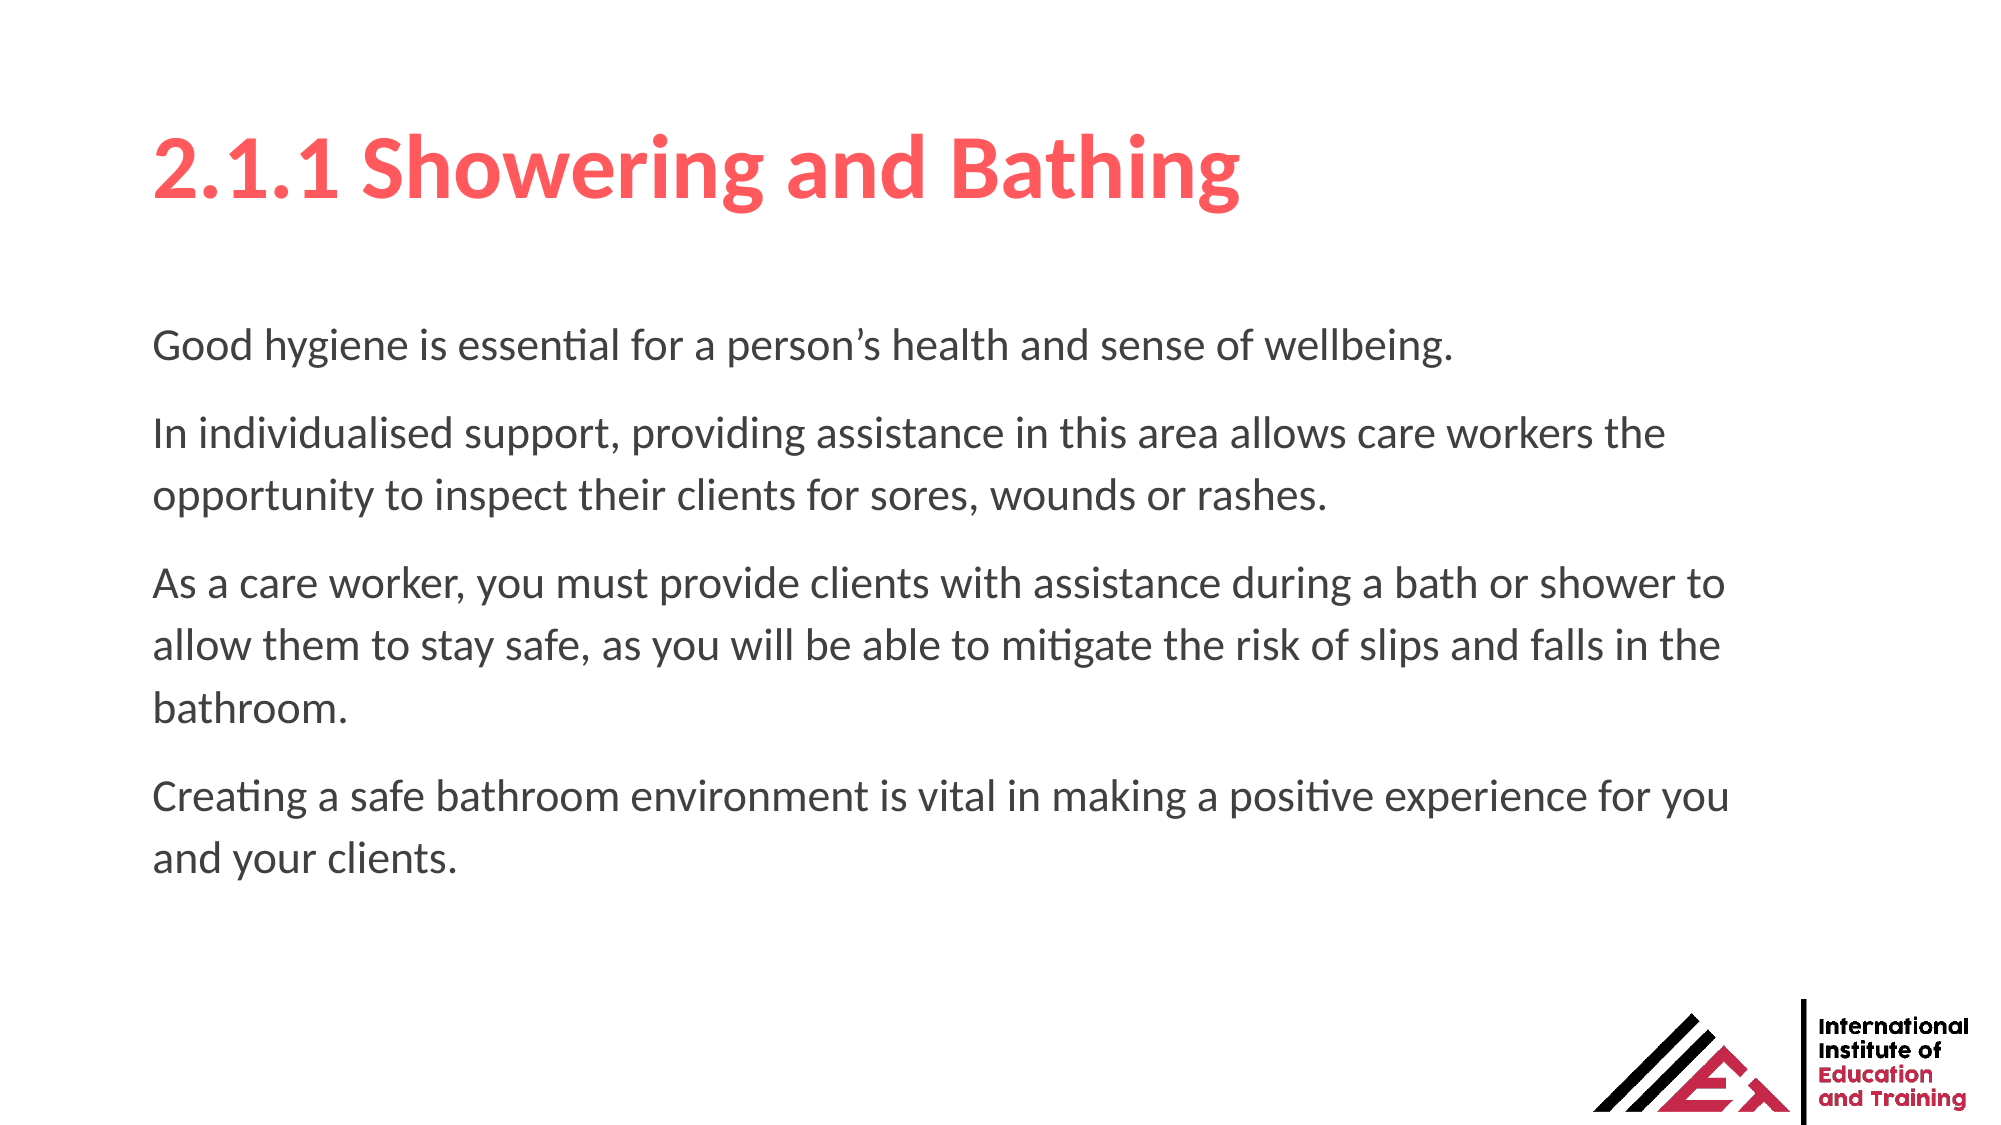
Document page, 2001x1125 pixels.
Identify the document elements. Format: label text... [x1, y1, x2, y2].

picture [1593, 999, 1968, 1125]
list Good hygiene is essential for a person’s health and sense of wellbeing. In individualised support, providing assistance in this area allows care workers the opportunity to inspect their clients for sores, wounds or rashes. As a care worker, you must provide clients with assistance during a bath or shower to allow them to stay safe, as you will be able to mitigate the risk of slips and falls in the bathroom. Creating a safe bathroom environment is vital in making a positive experience for you and your clients. [137, 299, 1793, 1014]
title 2.1.1 Showering and Bathing [137, 59, 1793, 278]
